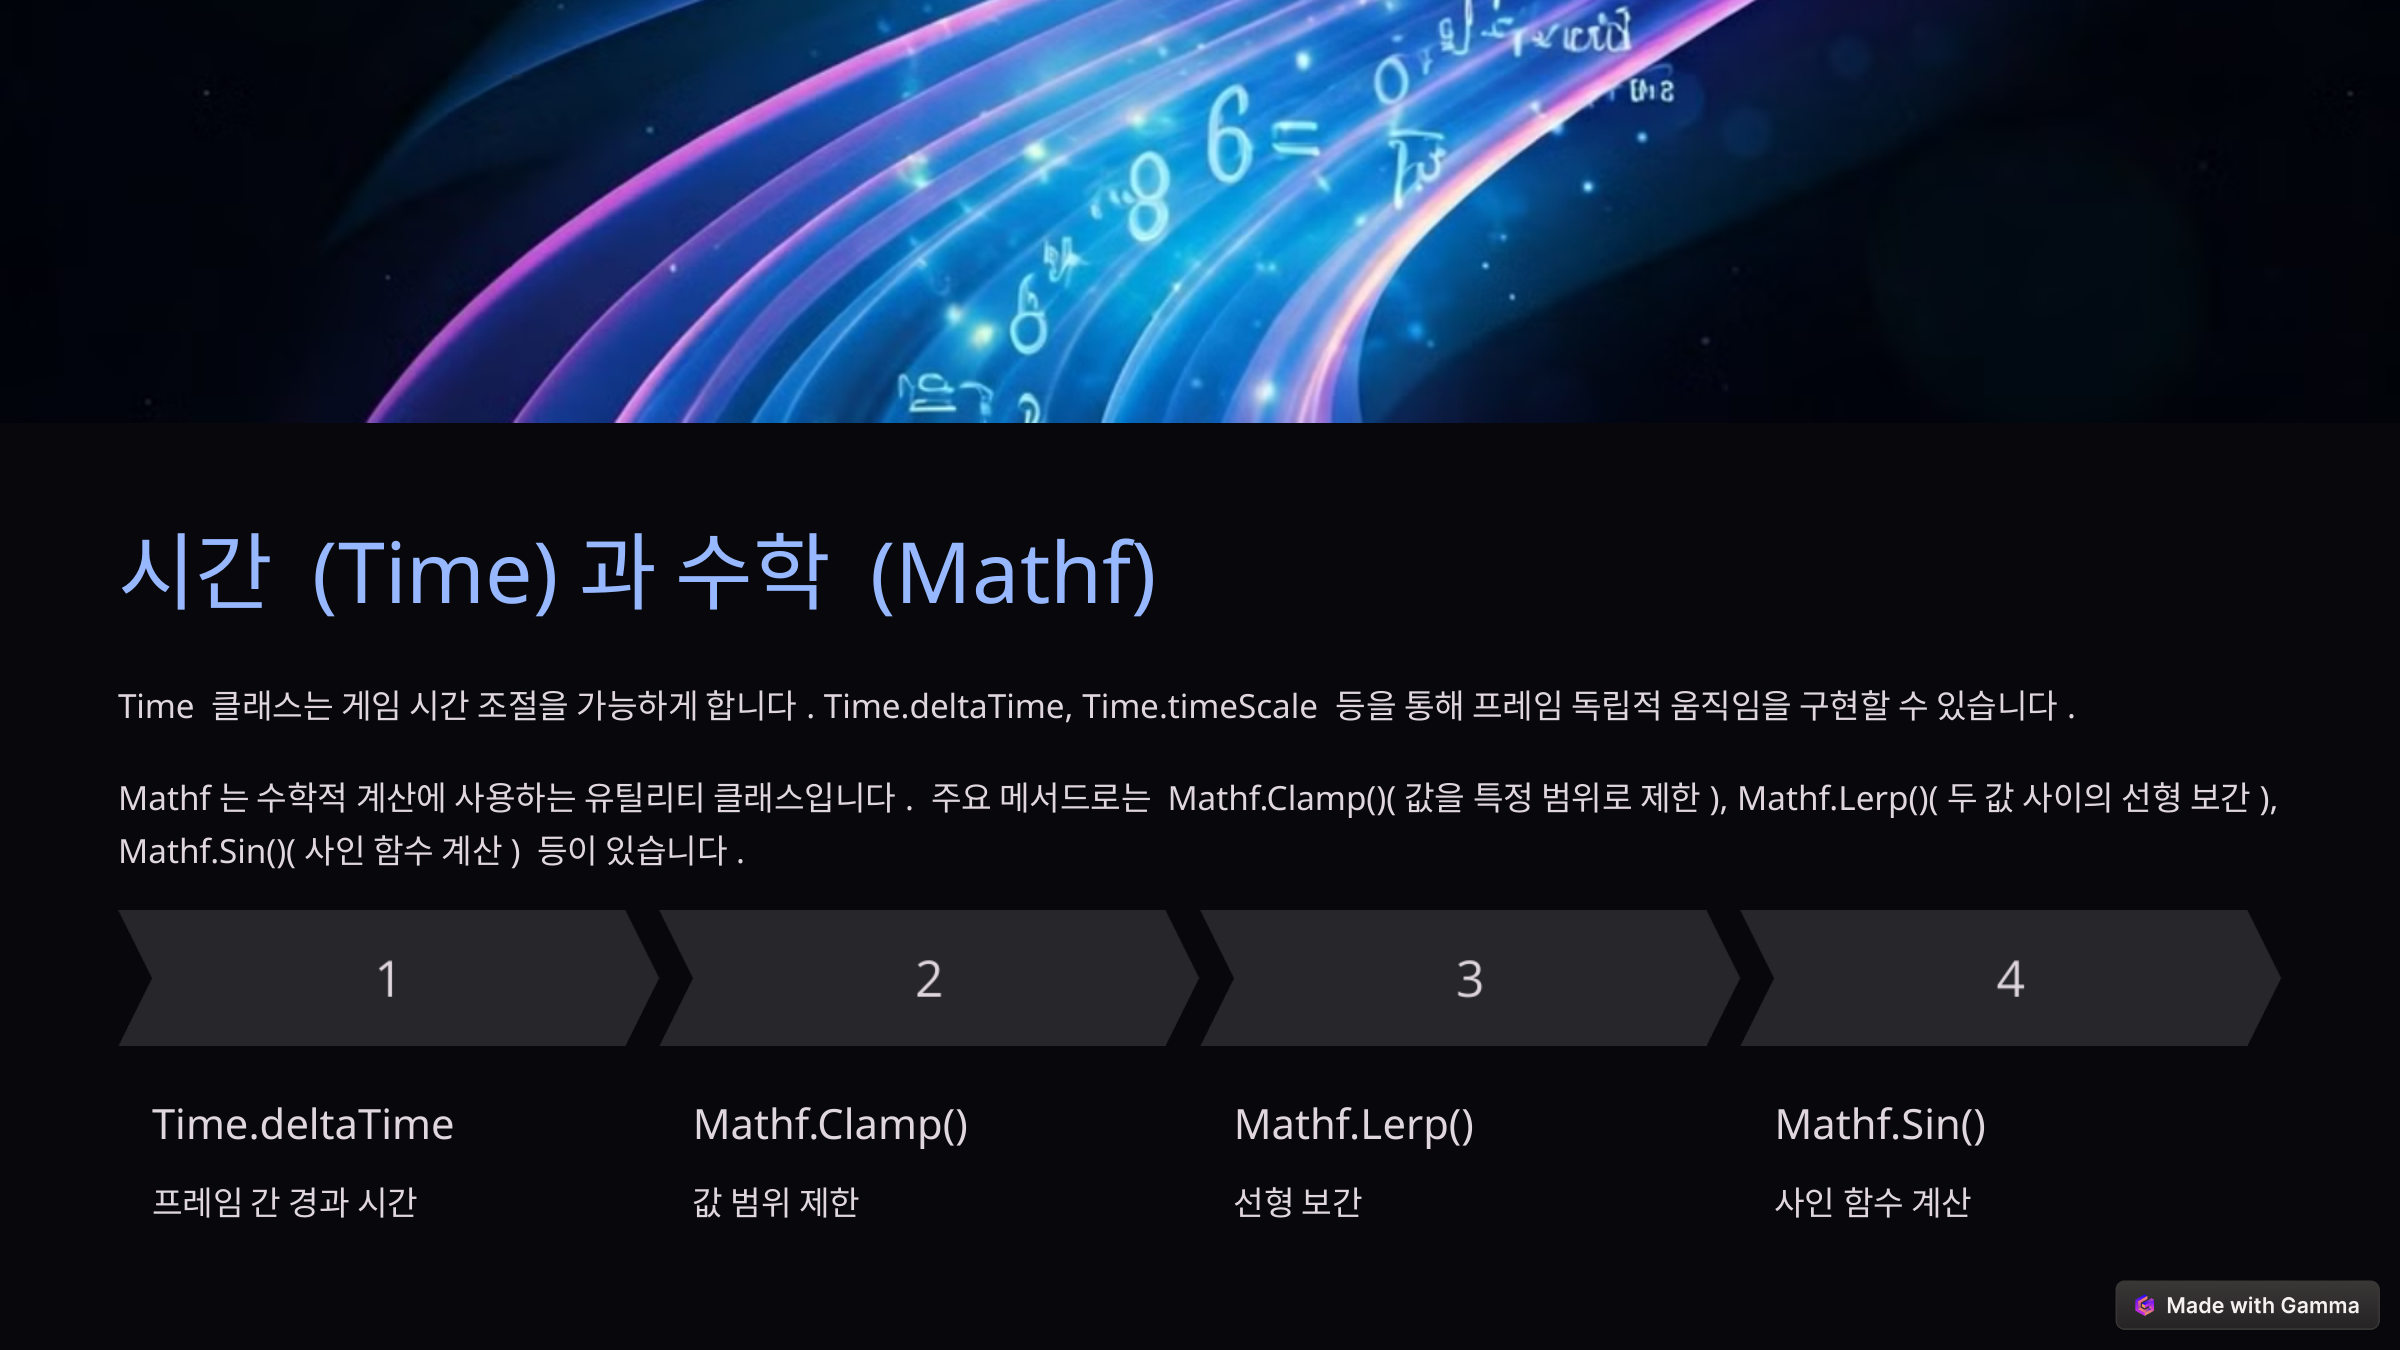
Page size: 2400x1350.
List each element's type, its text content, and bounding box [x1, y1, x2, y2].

text_box 프레임 간 경과 시간 [152, 1168, 626, 1223]
picture [2106, 1271, 2389, 1339]
text_box Time 클래스는 게임 시간 조절을 가능하게 합니다. Time.deltaTime, Time.timeScale 등을 통해 프레임 독립적 움직임을 구현할 수 있습니다. [118, 671, 2282, 726]
text_box Mathf는 수학적 계산에 사용하는 유틸리티 클래스입니다. 주요 메서드로는 Mathf.Clamp()(값을 특정 범위로 제한), Mathf.Lerp()(두 값 사이의 선형 보간), Mathf.Sin()(사인 함수 계산) 등이 있습니다. [118, 763, 2282, 873]
text_box 선형 보간 [1233, 1168, 1707, 1223]
text_box 값 범위 제한 [692, 1168, 1167, 1223]
text_box Time.deltaTime [152, 1095, 575, 1149]
picture [0, 0, 2400, 423]
text_box Mathf.Lerp() [1233, 1095, 1657, 1149]
text_box 시간 (Time)과 수학 (Mathf) [118, 515, 1153, 622]
text_box 사인 함수 계산 [1774, 1168, 2248, 1223]
text_box Mathf.Sin() [1774, 1095, 2198, 1149]
text_box Mathf.Clamp() [692, 1095, 1116, 1149]
picture [118, 910, 2282, 1046]
